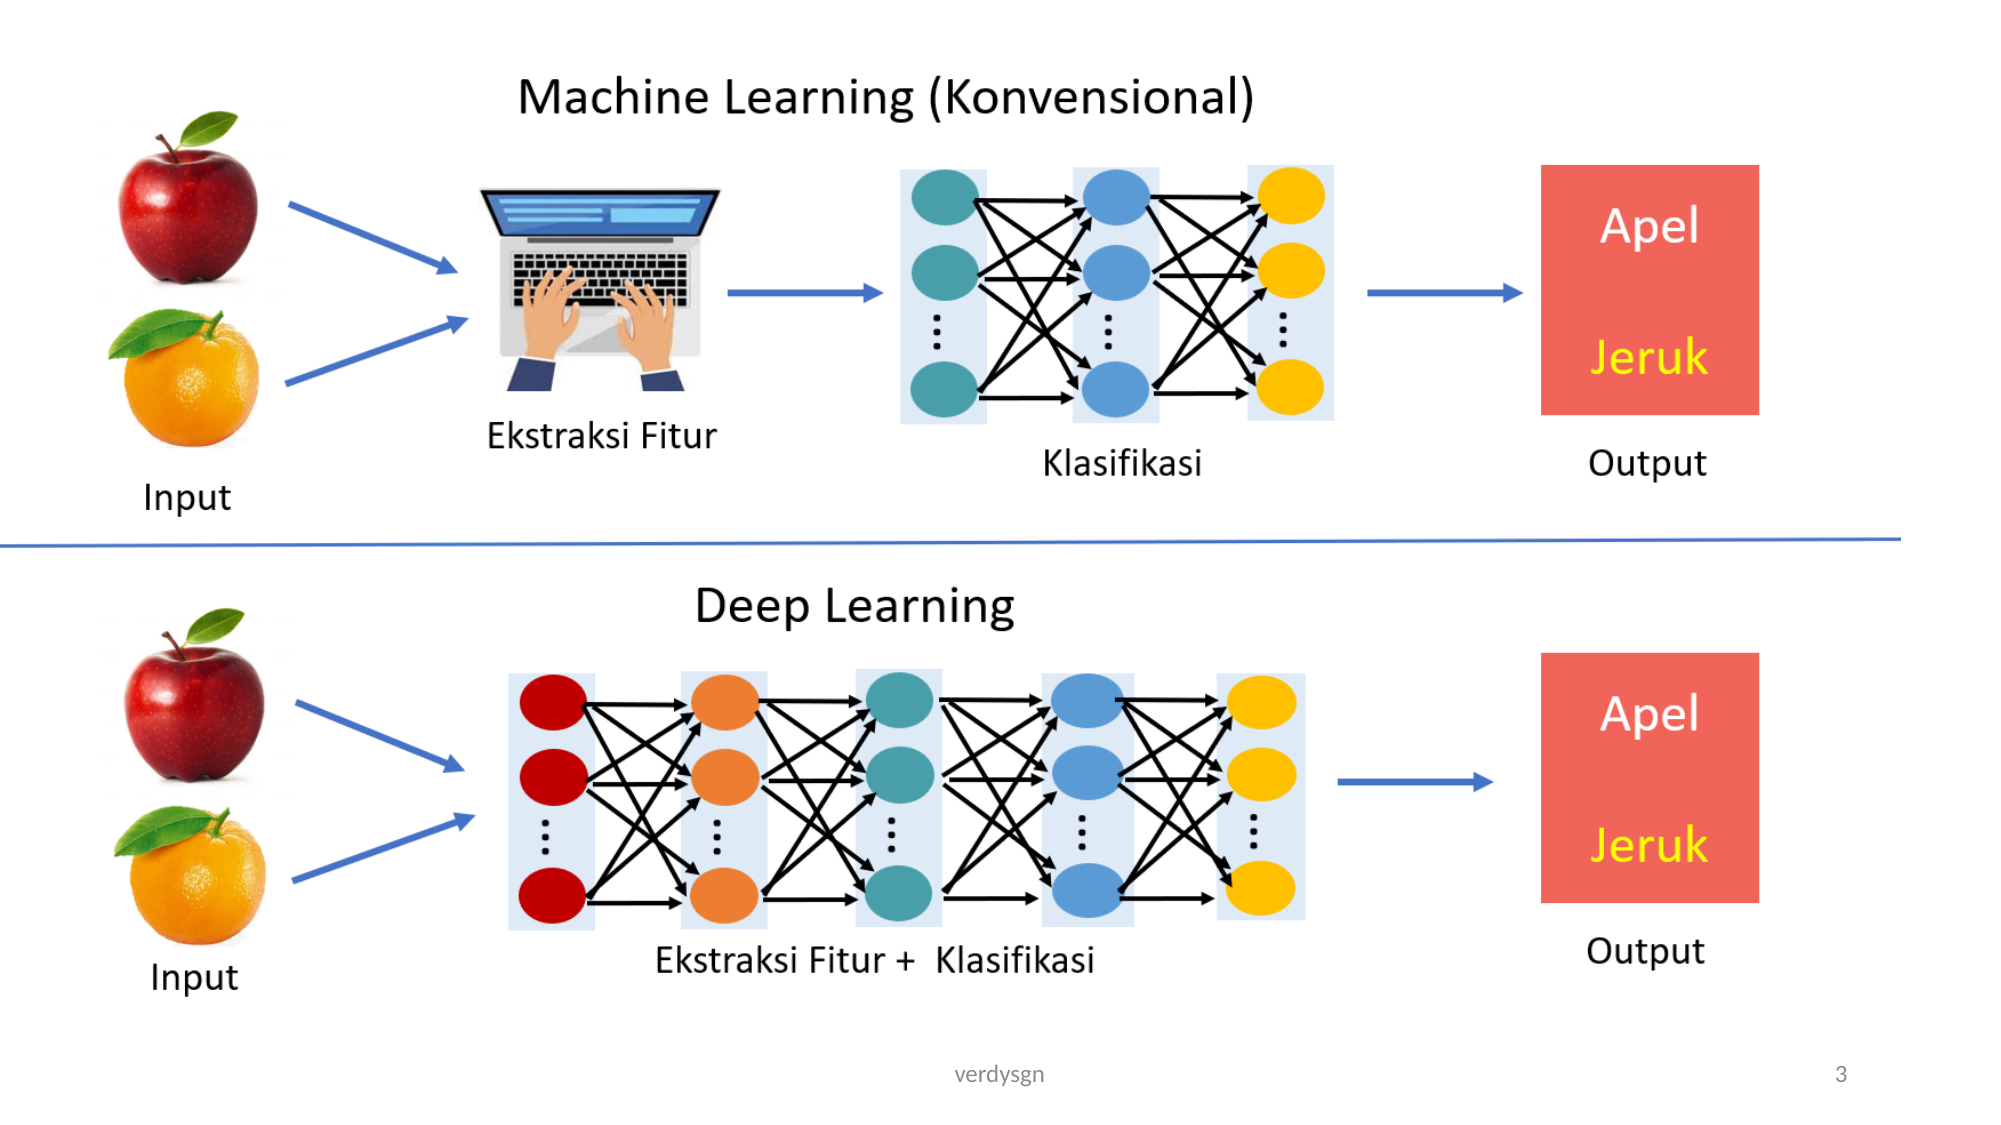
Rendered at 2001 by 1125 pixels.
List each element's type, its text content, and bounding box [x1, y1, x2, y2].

footer verdysgn [662, 1042, 1338, 1103]
slide_number 3 [1412, 1042, 1863, 1103]
picture [0, 61, 1901, 1014]
